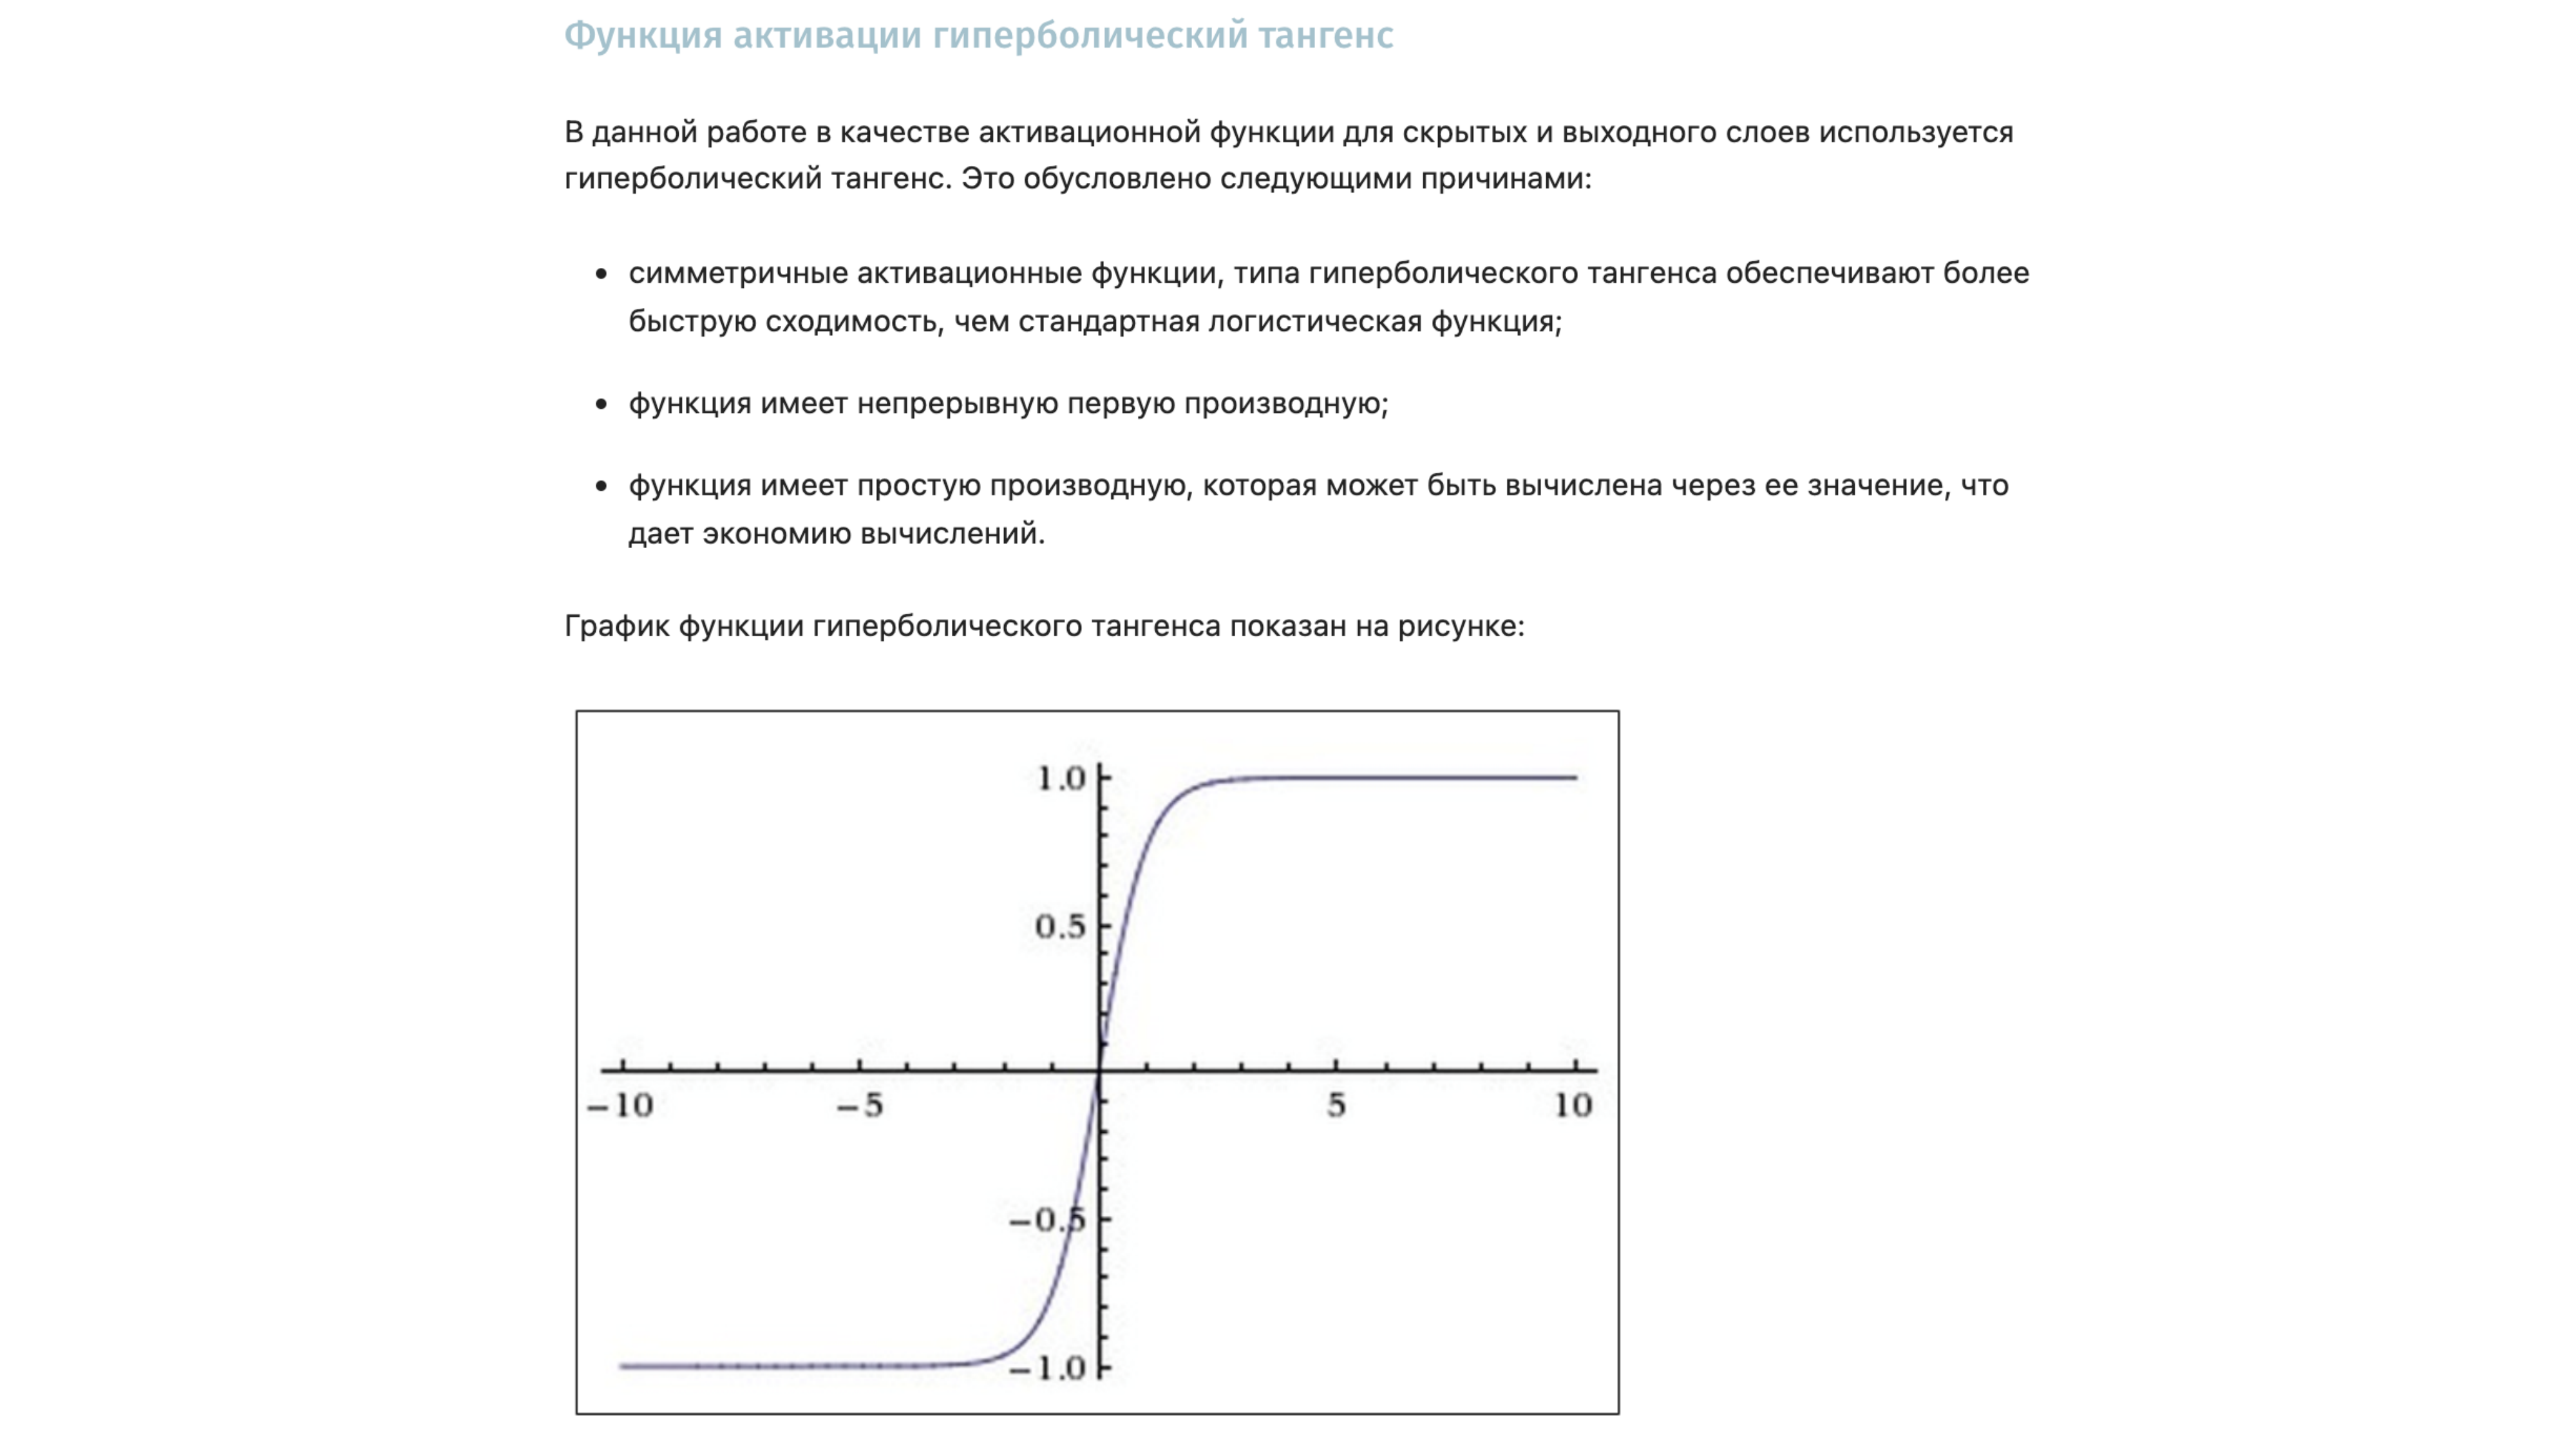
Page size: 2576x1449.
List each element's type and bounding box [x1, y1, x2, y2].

picture [527, 5, 2049, 1443]
